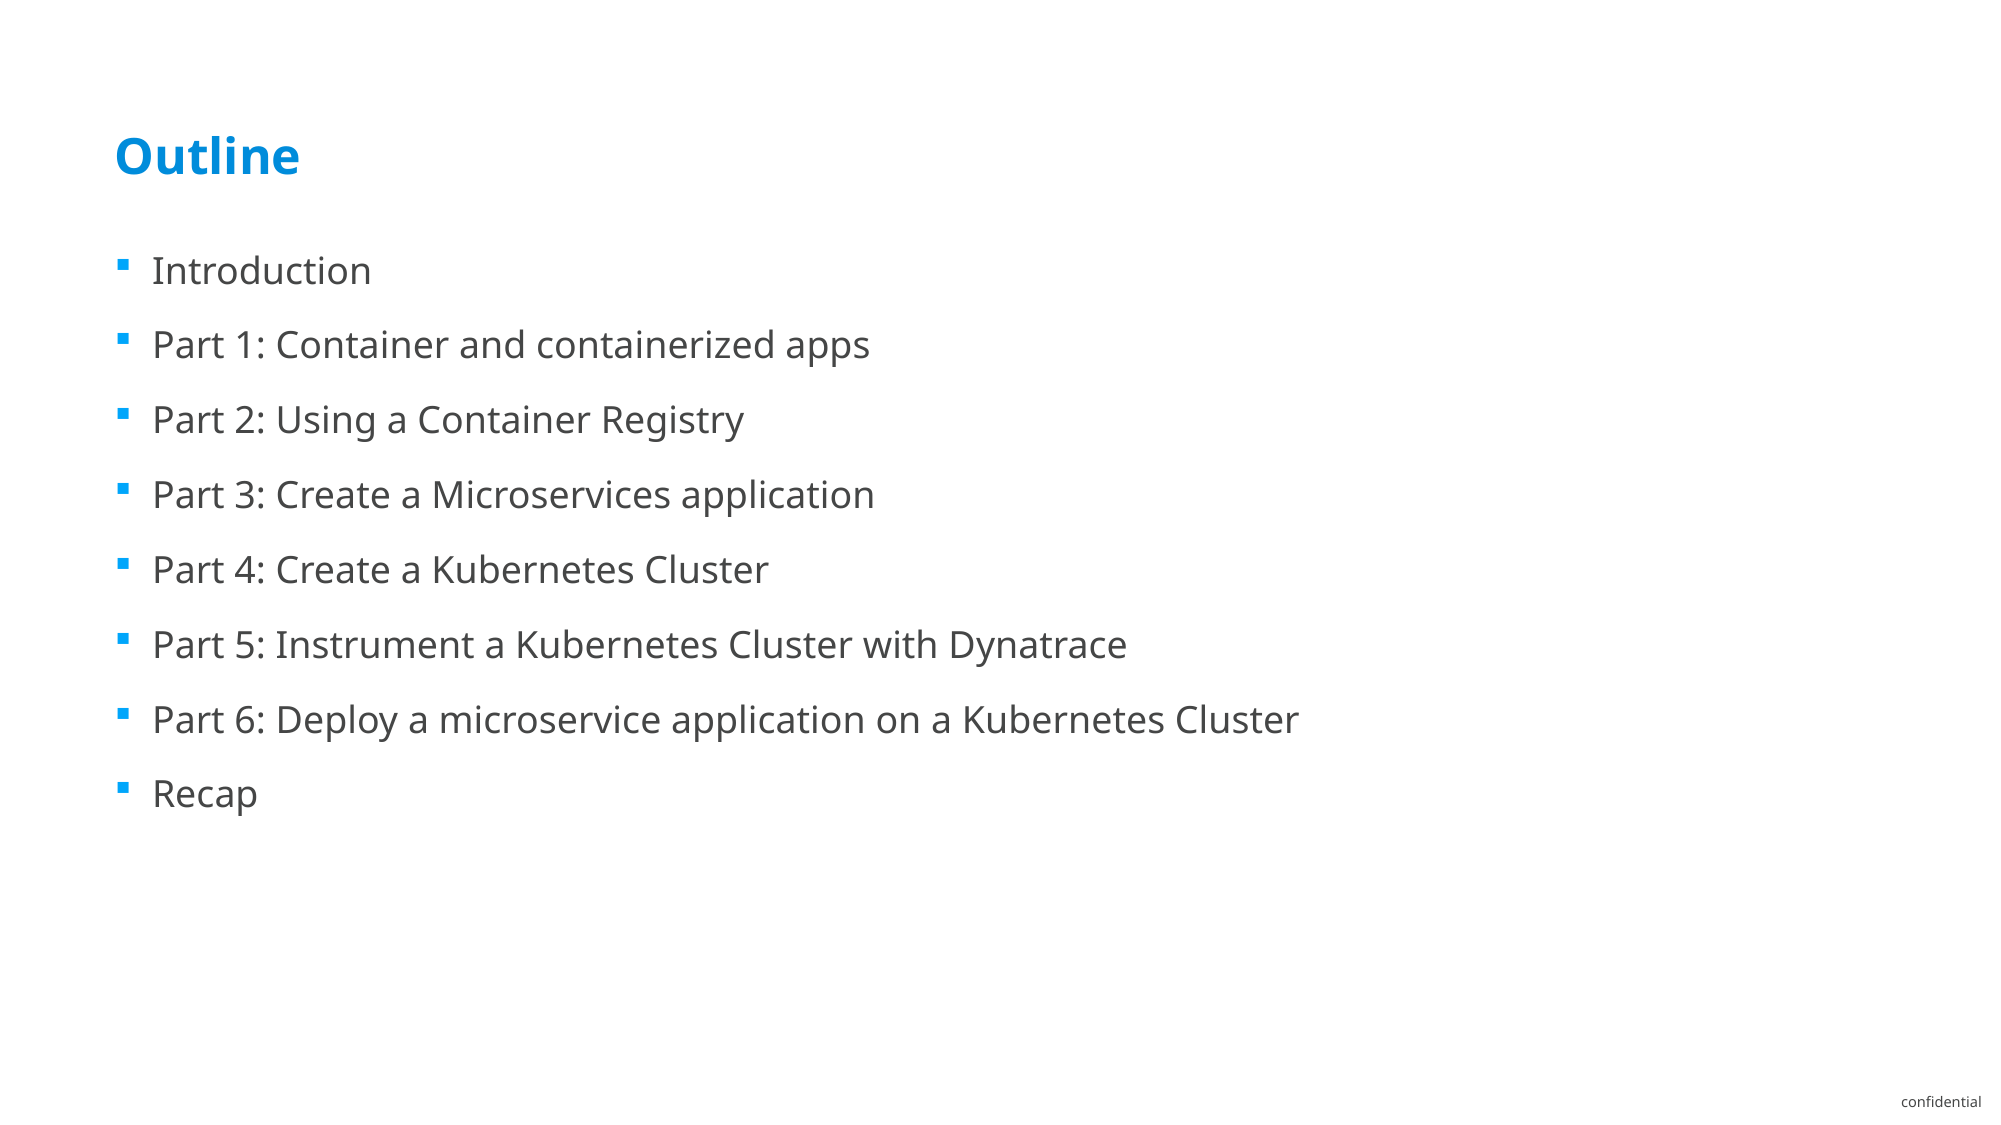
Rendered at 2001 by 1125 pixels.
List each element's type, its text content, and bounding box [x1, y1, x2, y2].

title Outline [114, 93, 1882, 204]
list Introduction Part 1: Container and containerized apps Part 2: Using a Container Registry Part 3: Create a Microservices application Part 4: Create a Kubernetes Cluster Part 5: Instrument a Kubernetes Cluster with Dynatrace Part 6: Deploy a microservice application on a Kubernetes Cluster Recap [114, 237, 1882, 989]
